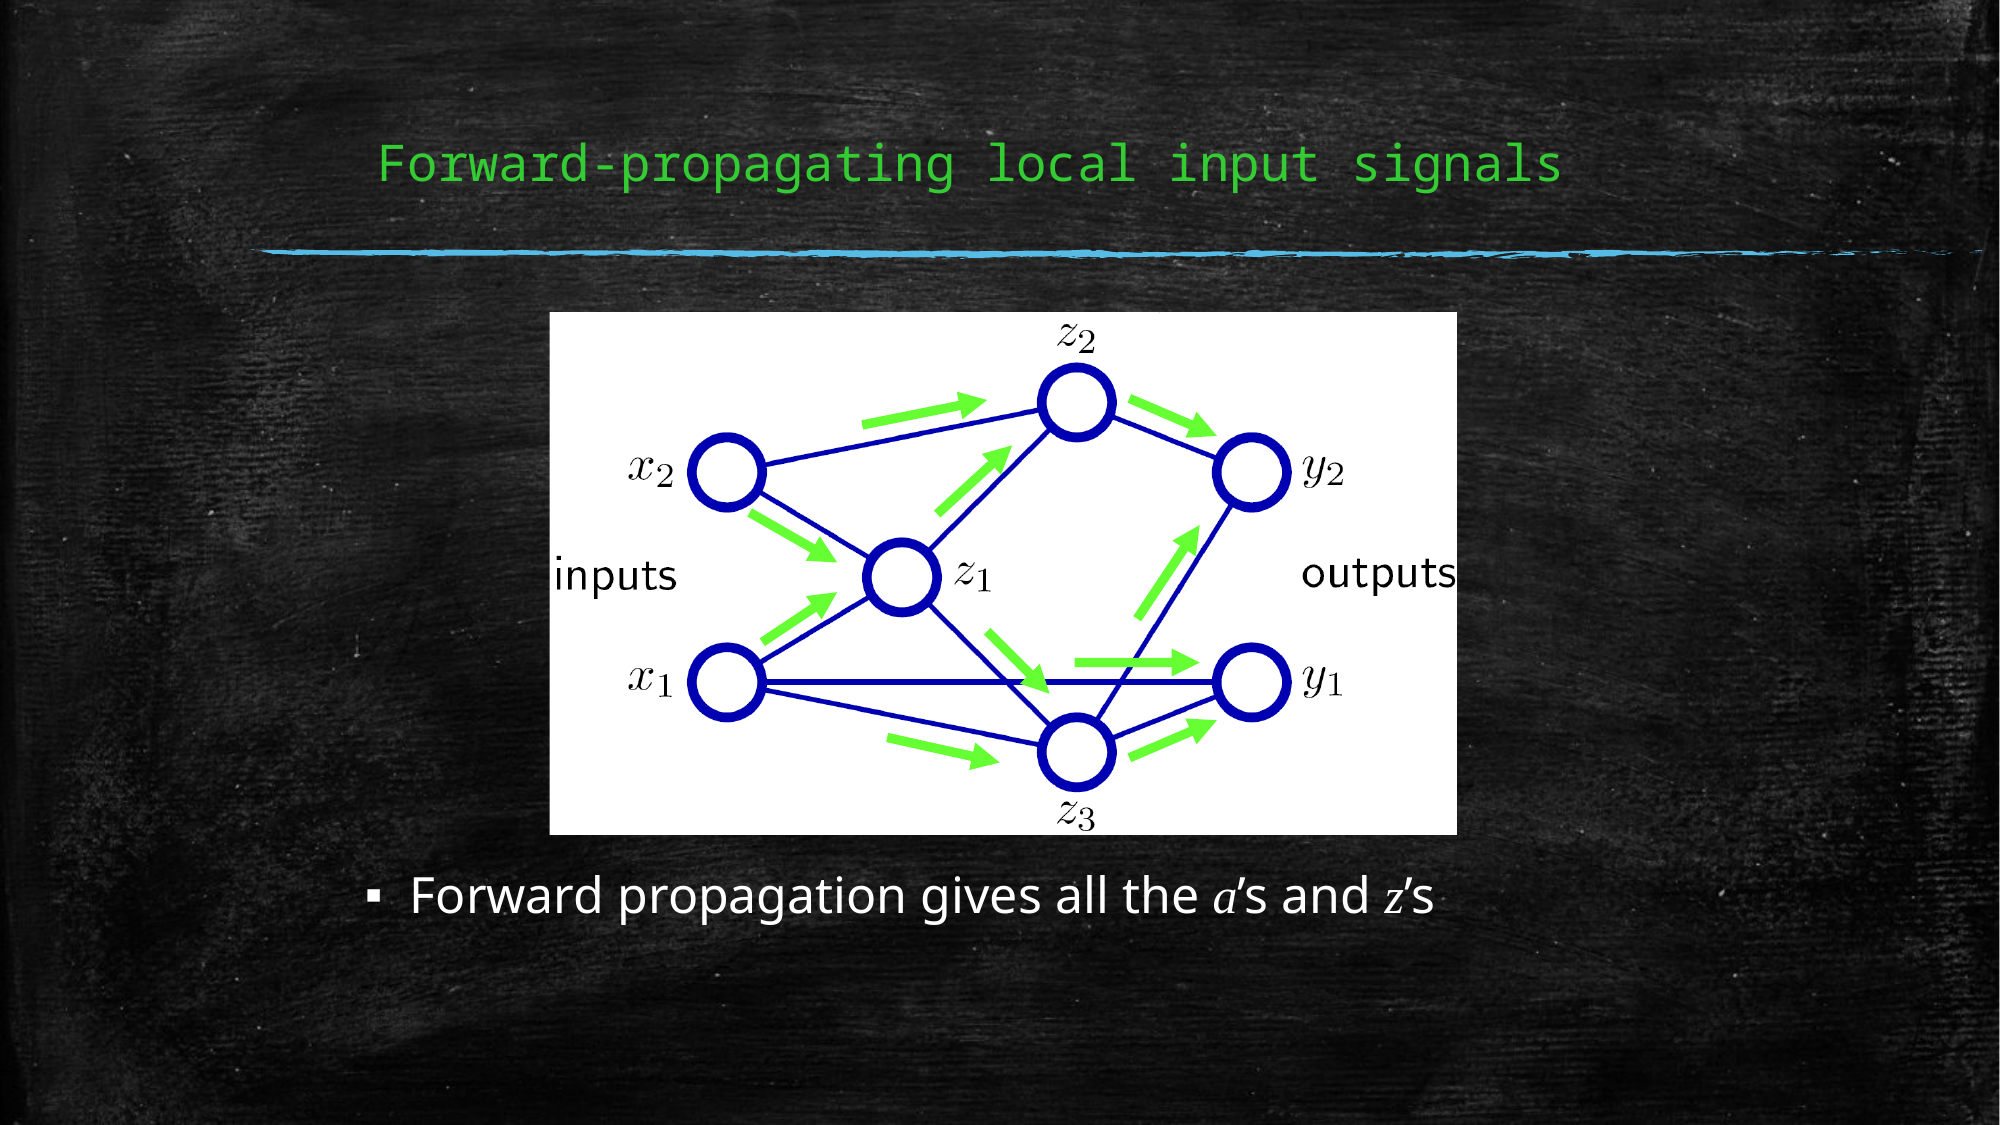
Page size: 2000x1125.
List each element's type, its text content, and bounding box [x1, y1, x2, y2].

list Forward propagation gives all the a’s and z’s [349, 862, 1650, 993]
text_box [887, 631, 1050, 763]
picture [549, 312, 1457, 835]
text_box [1074, 662, 1217, 758]
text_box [1129, 398, 1217, 619]
title Forward-propagating local input signals [362, 99, 1638, 200]
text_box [749, 512, 838, 643]
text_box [862, 399, 1013, 514]
